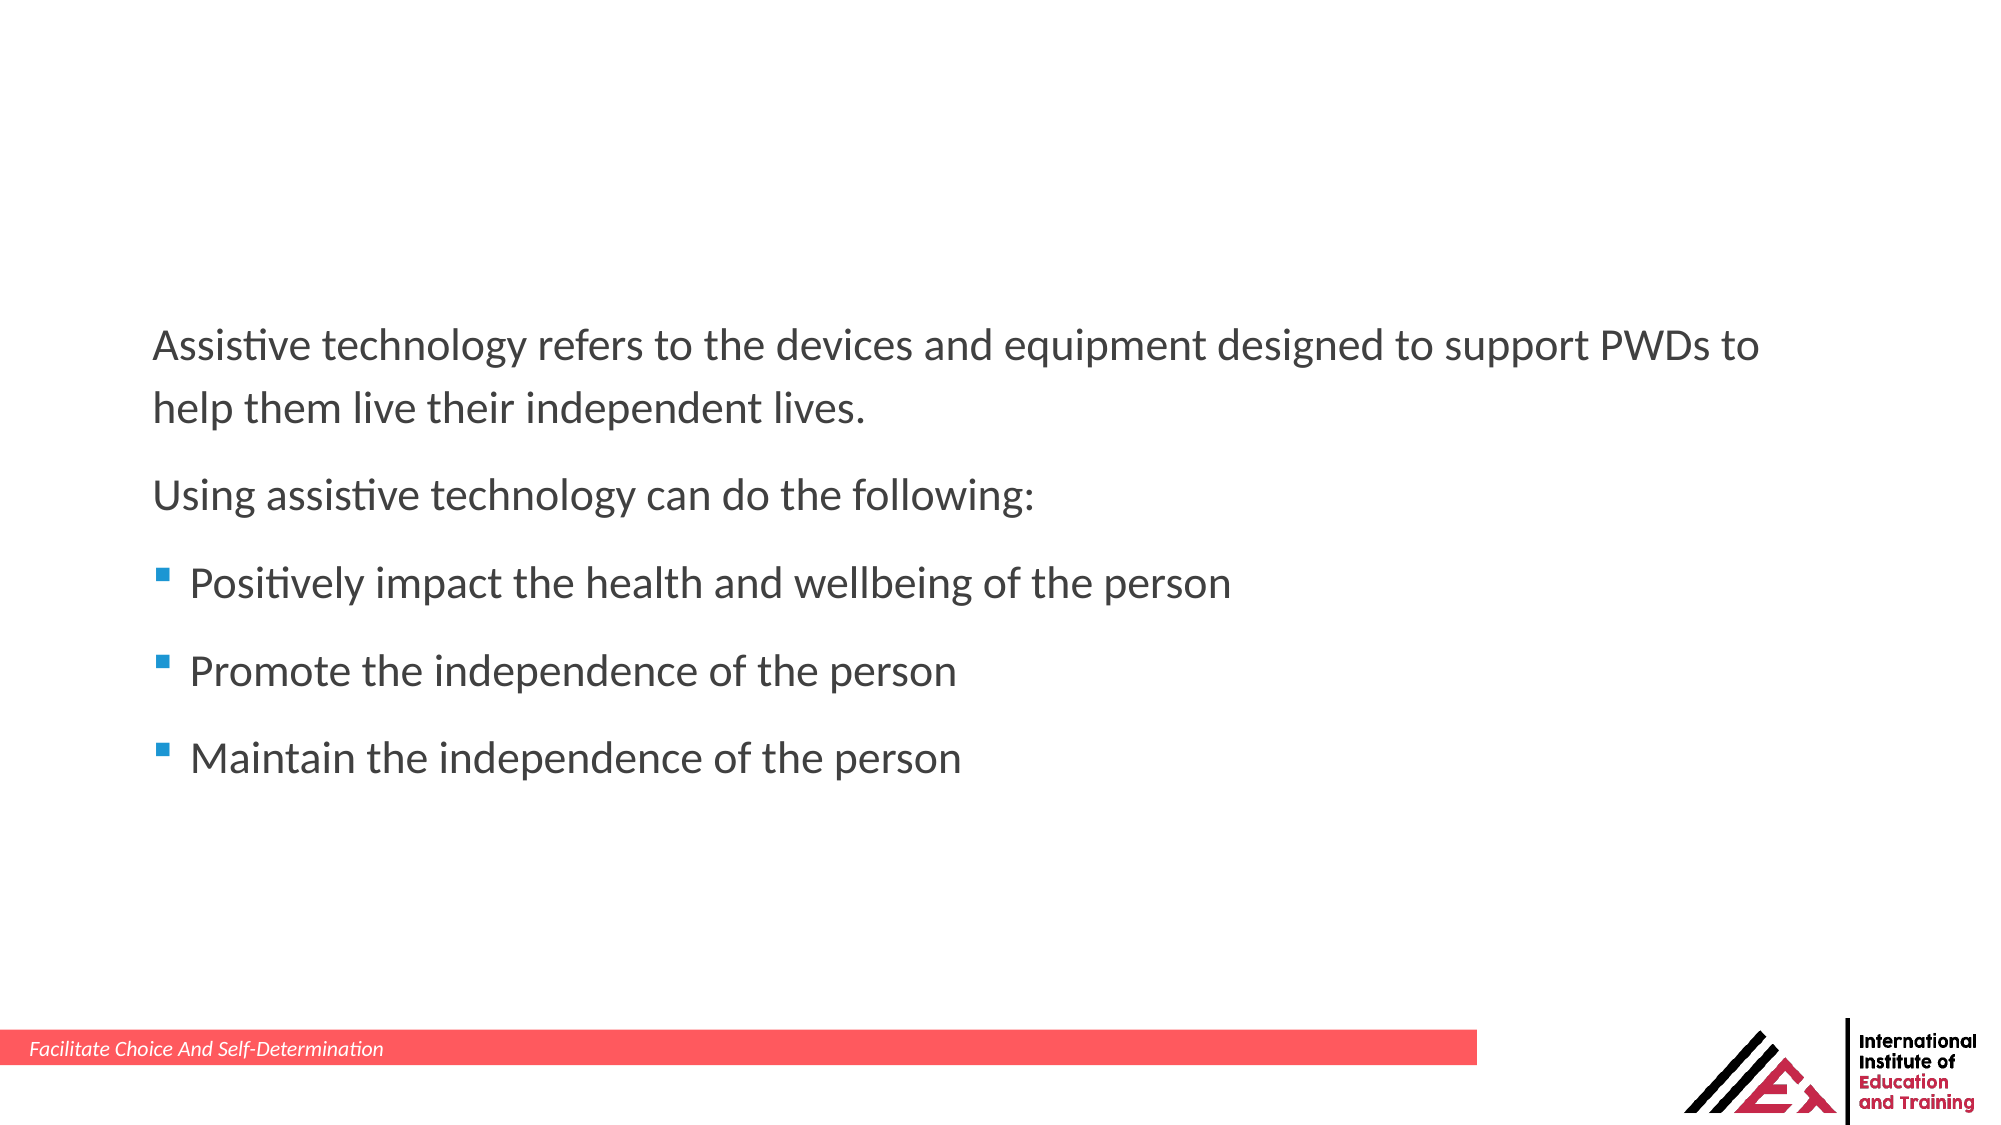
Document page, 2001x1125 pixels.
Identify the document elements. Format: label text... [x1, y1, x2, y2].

list Assistive technology refers to the devices and equipment designed to support PWDs to help them live their independent lives. Using assistive technology can do the following: Positively impact the health and wellbeing of the person Promote the independence of the person Maintain the independence of the person [137, 299, 1793, 1014]
text_box Facilitate Choice And Self-Determination [0, 1029, 1478, 1066]
picture [1683, 1018, 1976, 1125]
